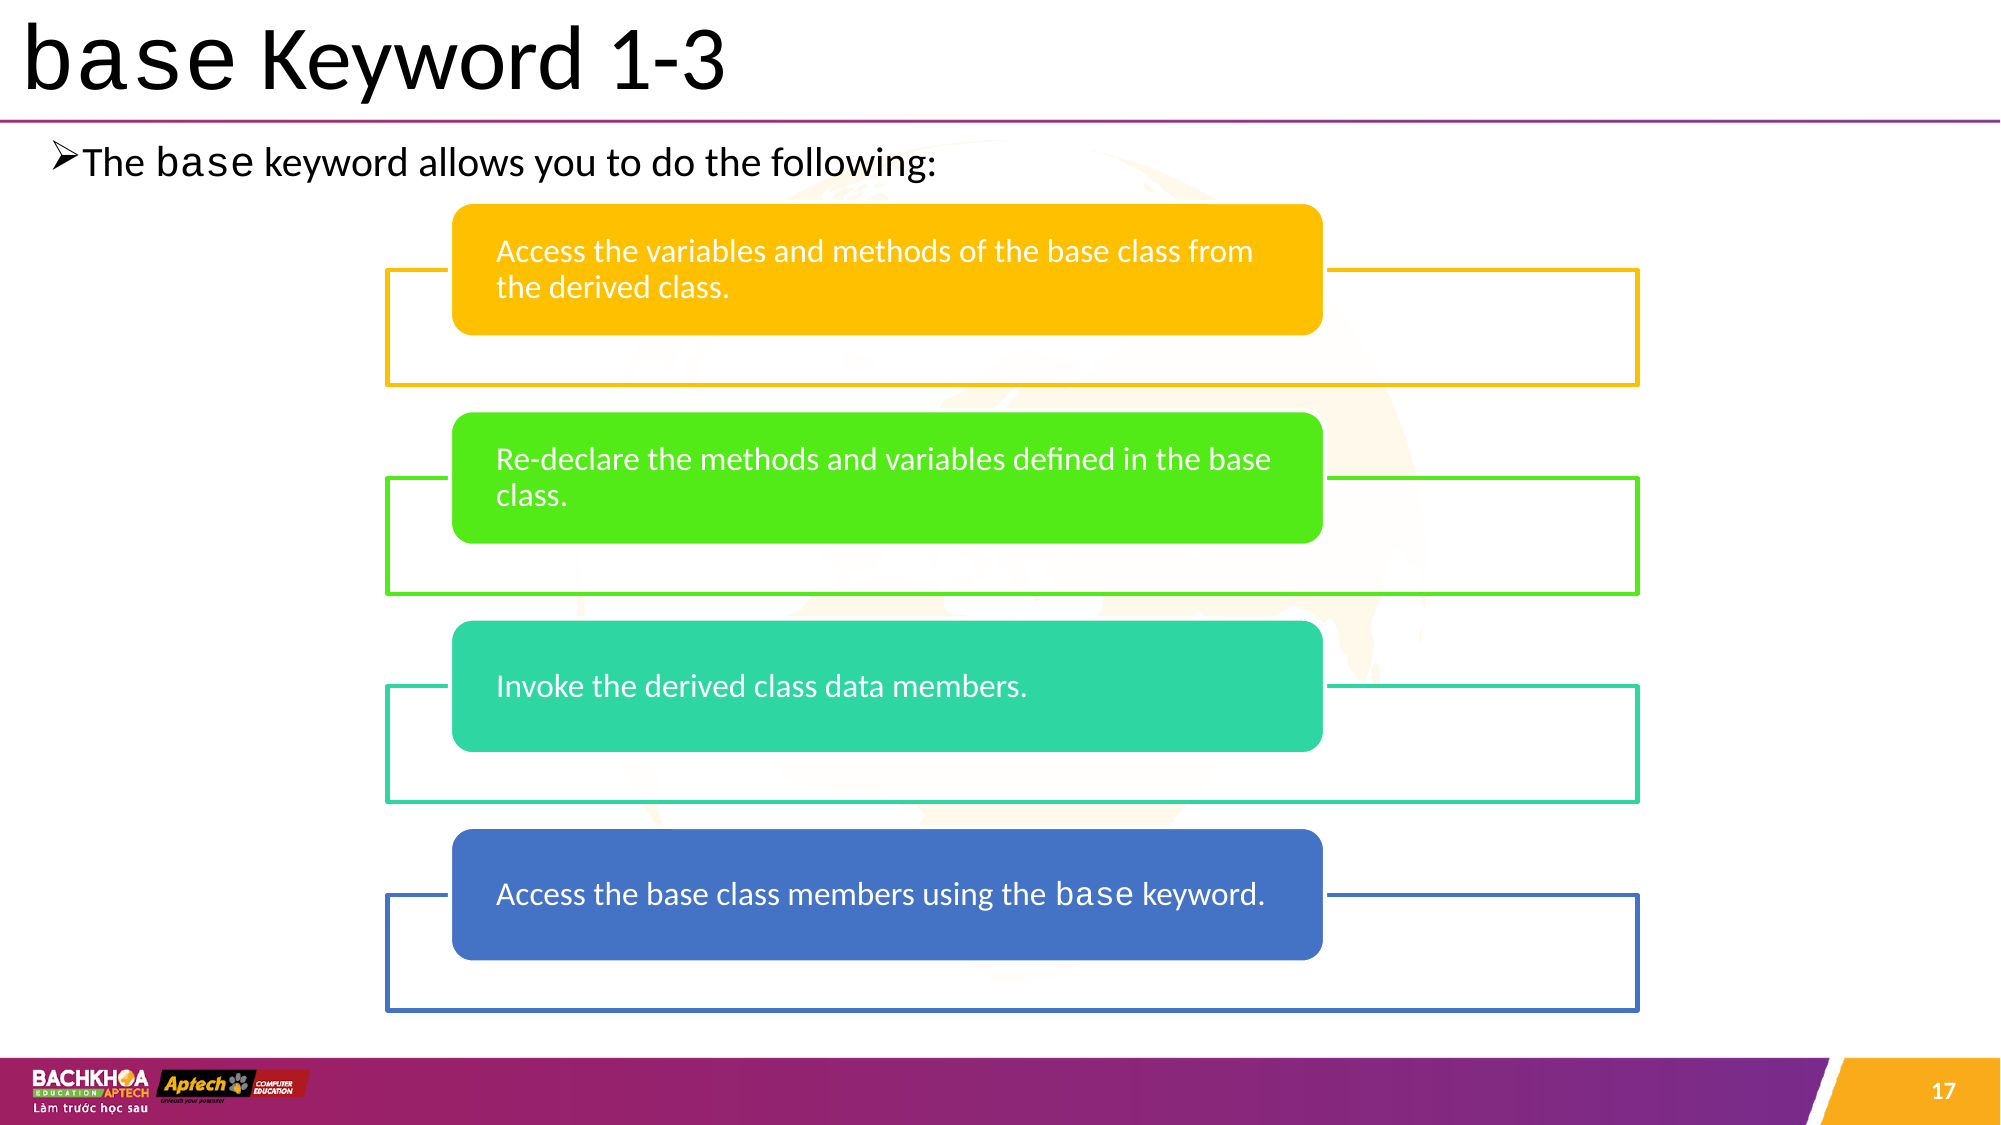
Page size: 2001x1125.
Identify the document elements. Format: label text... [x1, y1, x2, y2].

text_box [387, 199, 1638, 1013]
list The base keyword allows you to do the following: [5, 125, 1993, 1014]
title base Keyword 1-3 [5, 3, 1993, 116]
picture [0, 0, 2001, 1125]
slide_number 17 [1899, 1059, 1988, 1120]
